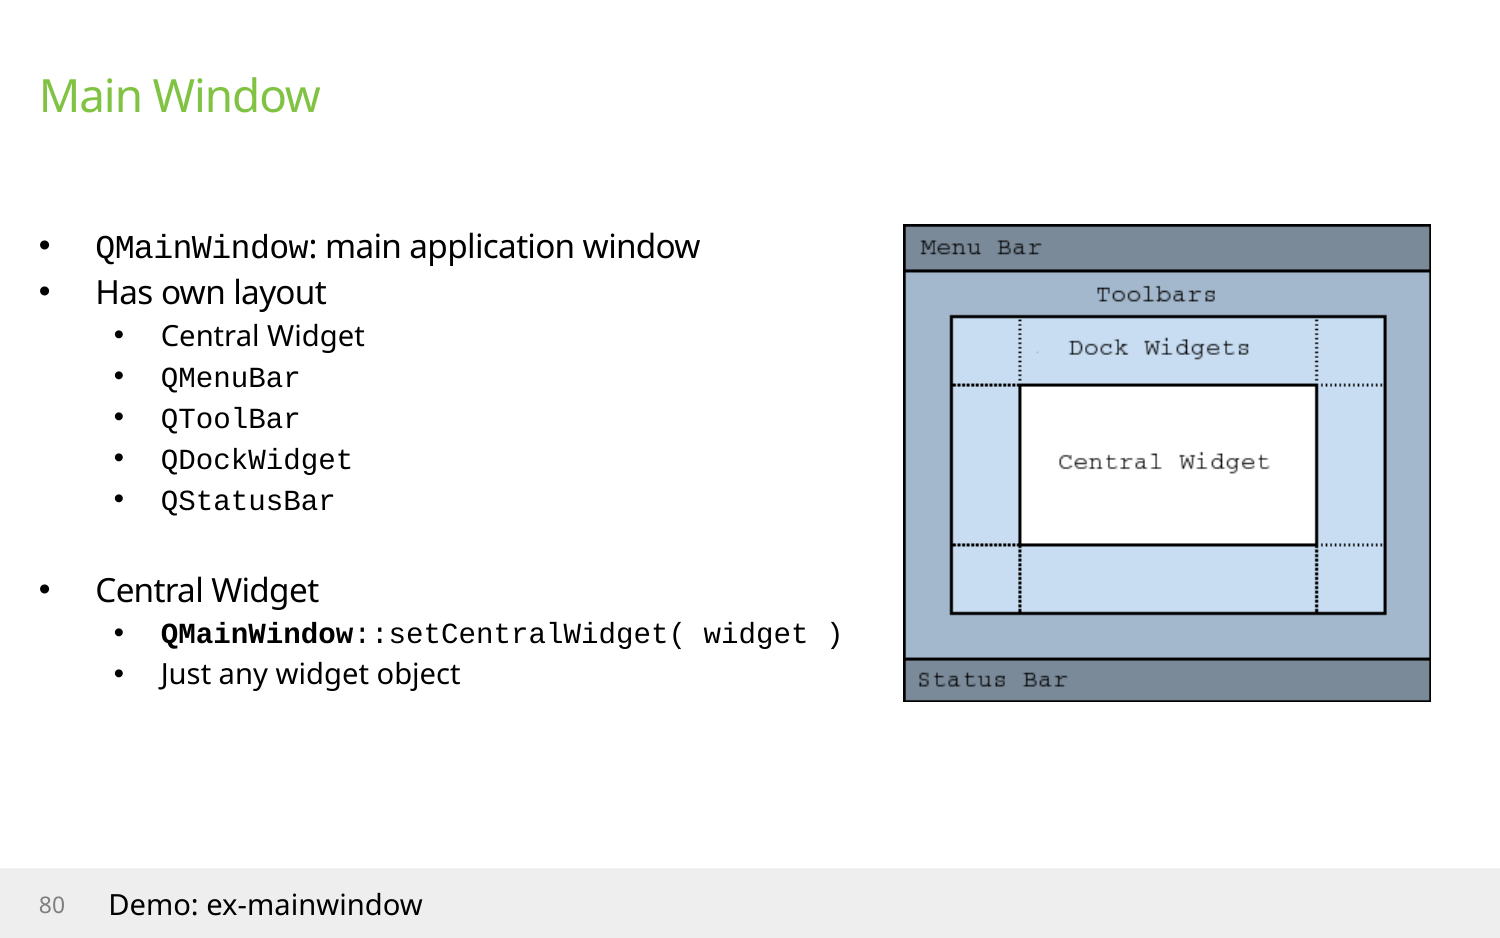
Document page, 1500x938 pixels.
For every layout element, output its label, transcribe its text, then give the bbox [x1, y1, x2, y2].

picture [902, 224, 1431, 703]
text_box Demo: ex-mainwindow [93, 894, 795, 927]
list QMainWindow: main application window Has own layout Central Widget QMenuBar QToolBar QDockWidget QStatusBar Central Widget QMainWindow::setCentralWidget( widget ) Just any widget object [39, 224, 1471, 846]
slide_number 80 [39, 892, 410, 921]
title Main Window [39, 66, 1052, 195]
